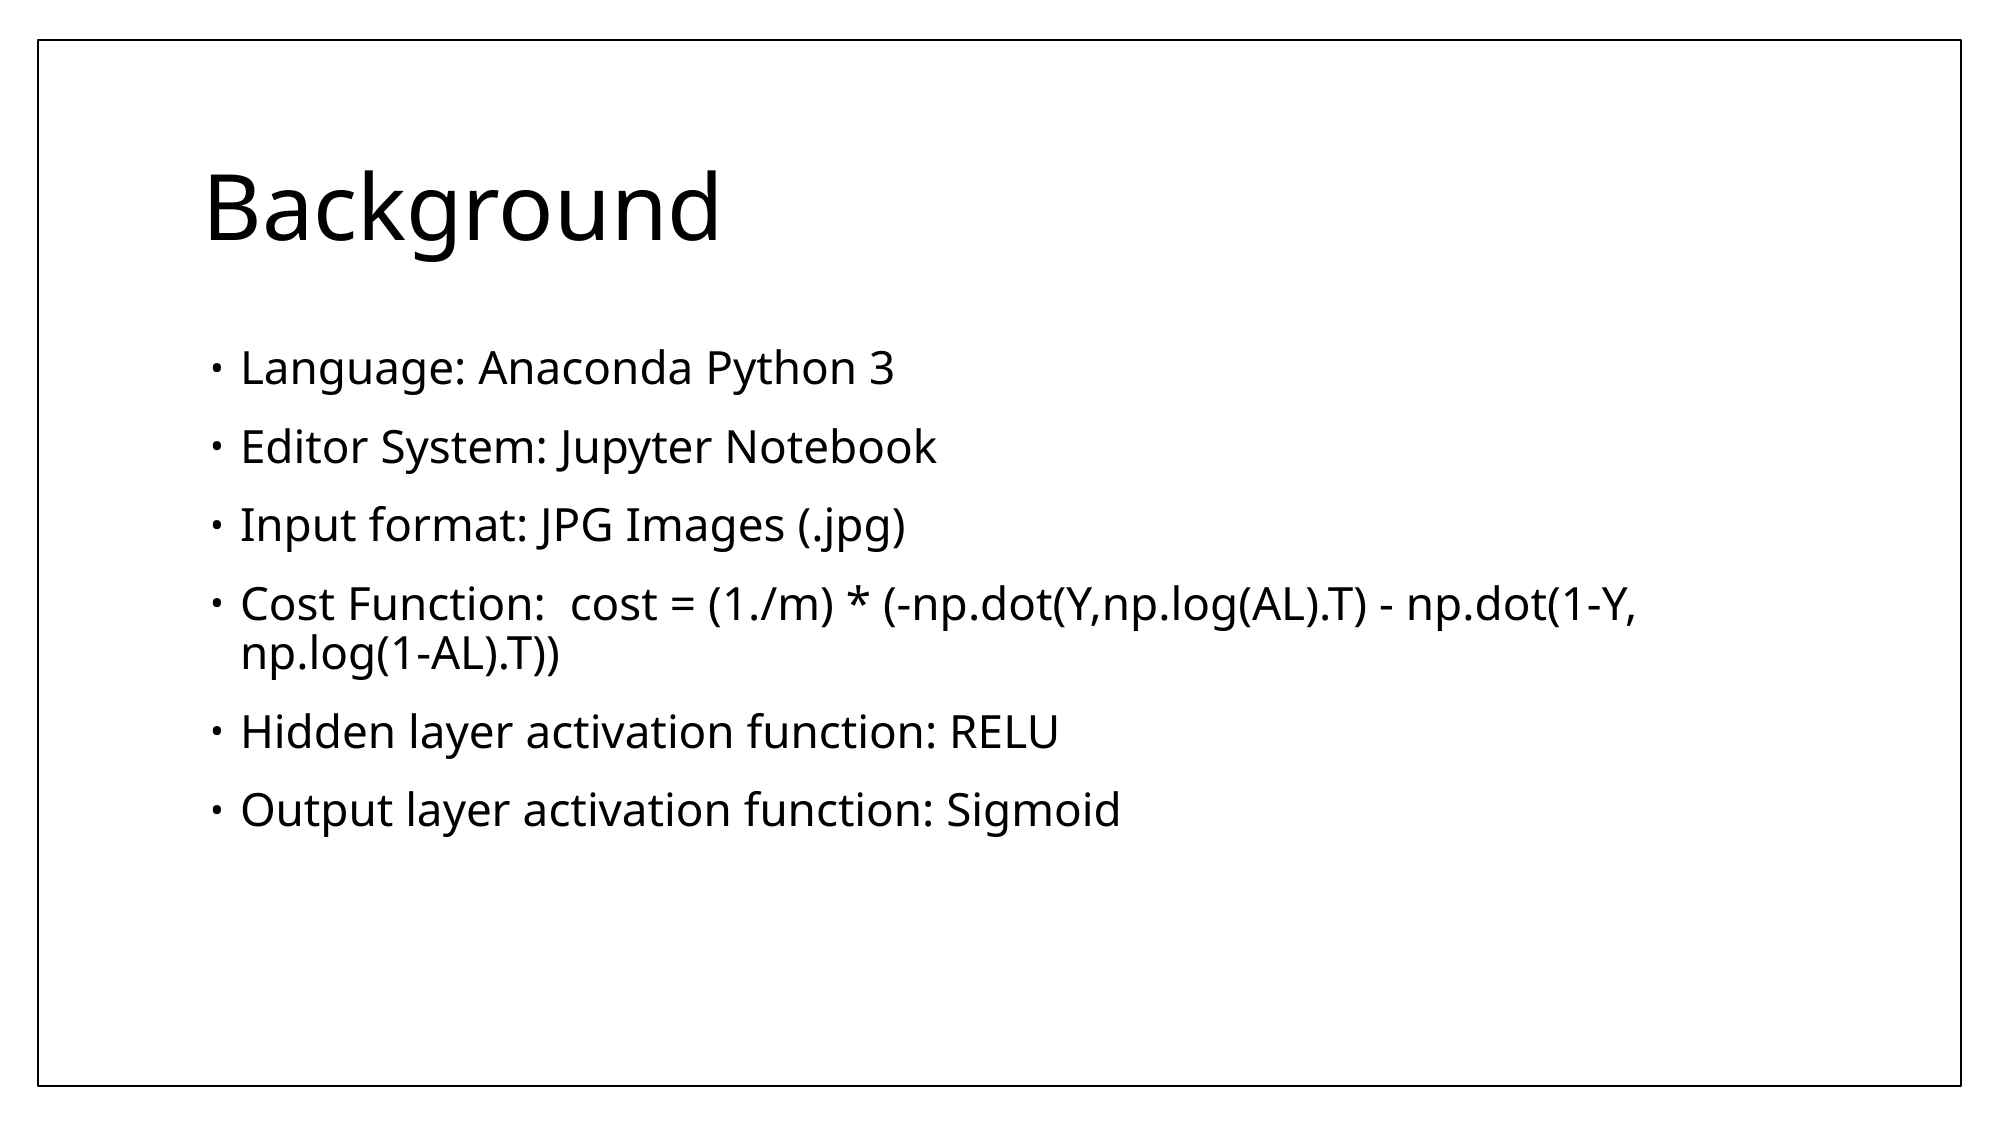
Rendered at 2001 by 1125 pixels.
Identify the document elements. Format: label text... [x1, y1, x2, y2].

title Background [187, 99, 1808, 323]
list Language: Anaconda Python 3 Editor System: Jupyter Notebook Input format: JPG Images (.jpg) Cost Function: cost = (1./m) * (-np.dot(Y,np.log(AL).T) - np.dot(1-Y, np.log(1-AL).T)) Hidden layer activation function: RELU Output layer activation function: Sigmoid [187, 337, 1808, 1000]
